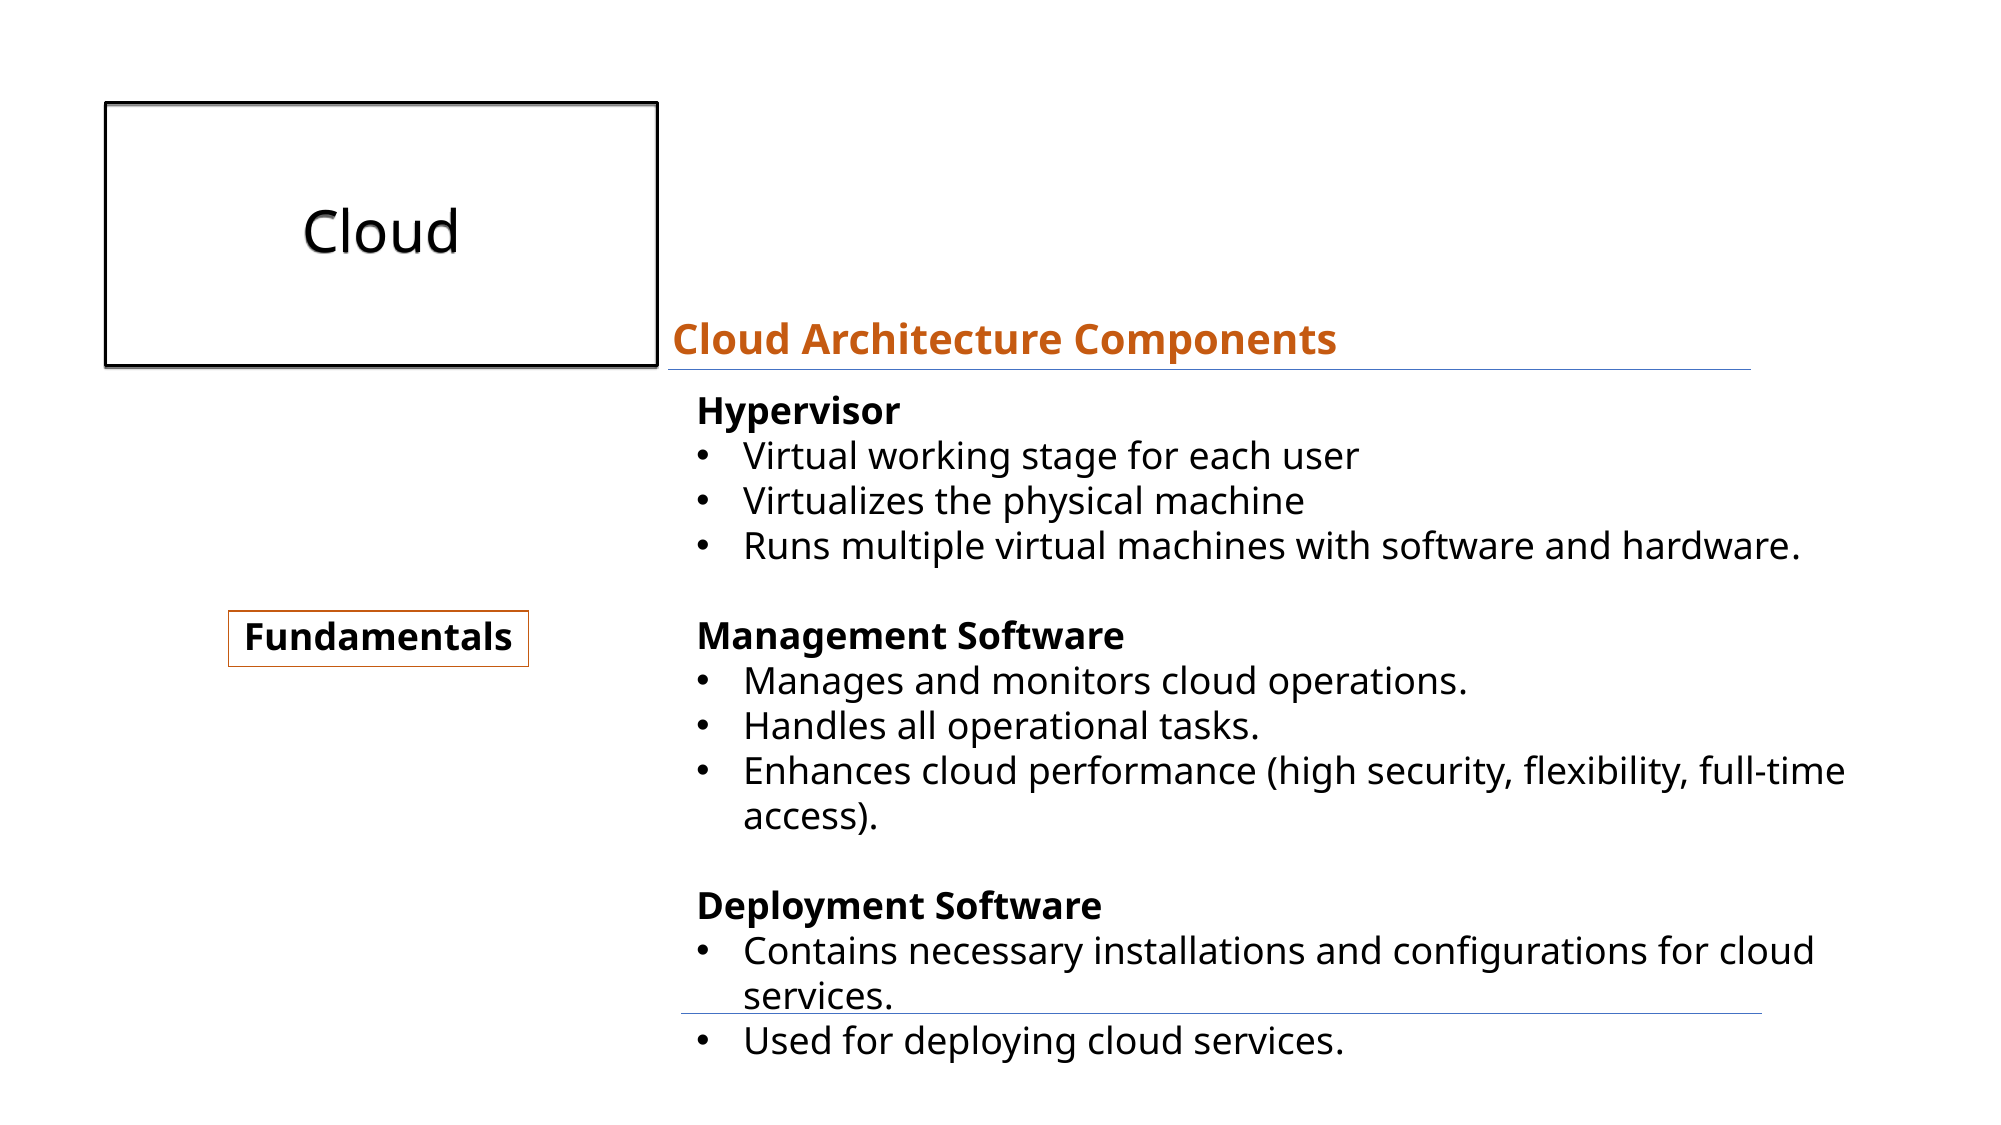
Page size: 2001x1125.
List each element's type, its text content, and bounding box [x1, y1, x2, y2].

title Cloud [105, 102, 658, 366]
text_box Cloud Architecture Components [657, 305, 1658, 371]
text_box Fundamentals [228, 610, 529, 667]
text_box Hypervisor Virtual working stage for each user Virtualizes the physical machine Runs multiple virtual machines with software and hardware. Management Software Manages and monitors cloud operations. Handles all operational tasks. Enhances cloud performance (high security, flexibility, full-time access). Deployment Software Contains necessary installations and configurations for cloud services. Used for deploying cloud services. [681, 379, 1948, 1115]
